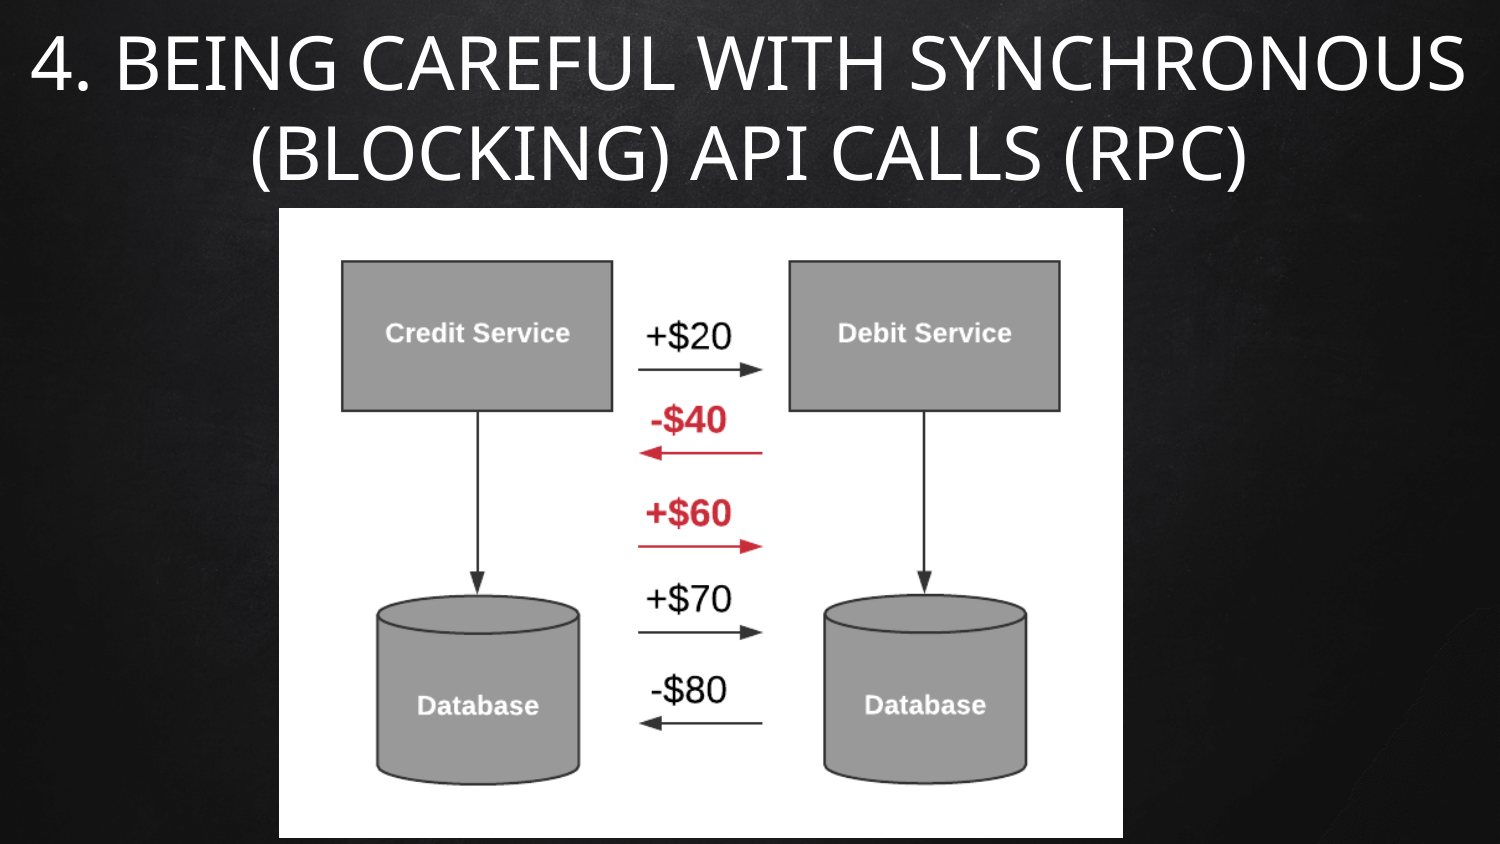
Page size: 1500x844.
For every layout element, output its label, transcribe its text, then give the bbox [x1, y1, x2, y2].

picture [0, 141, 1500, 844]
title 4. BEING CAREFUL WITH SYNCHRONOUS (BLOCKING) API CALLS (RPC) [0, 0, 1500, 141]
